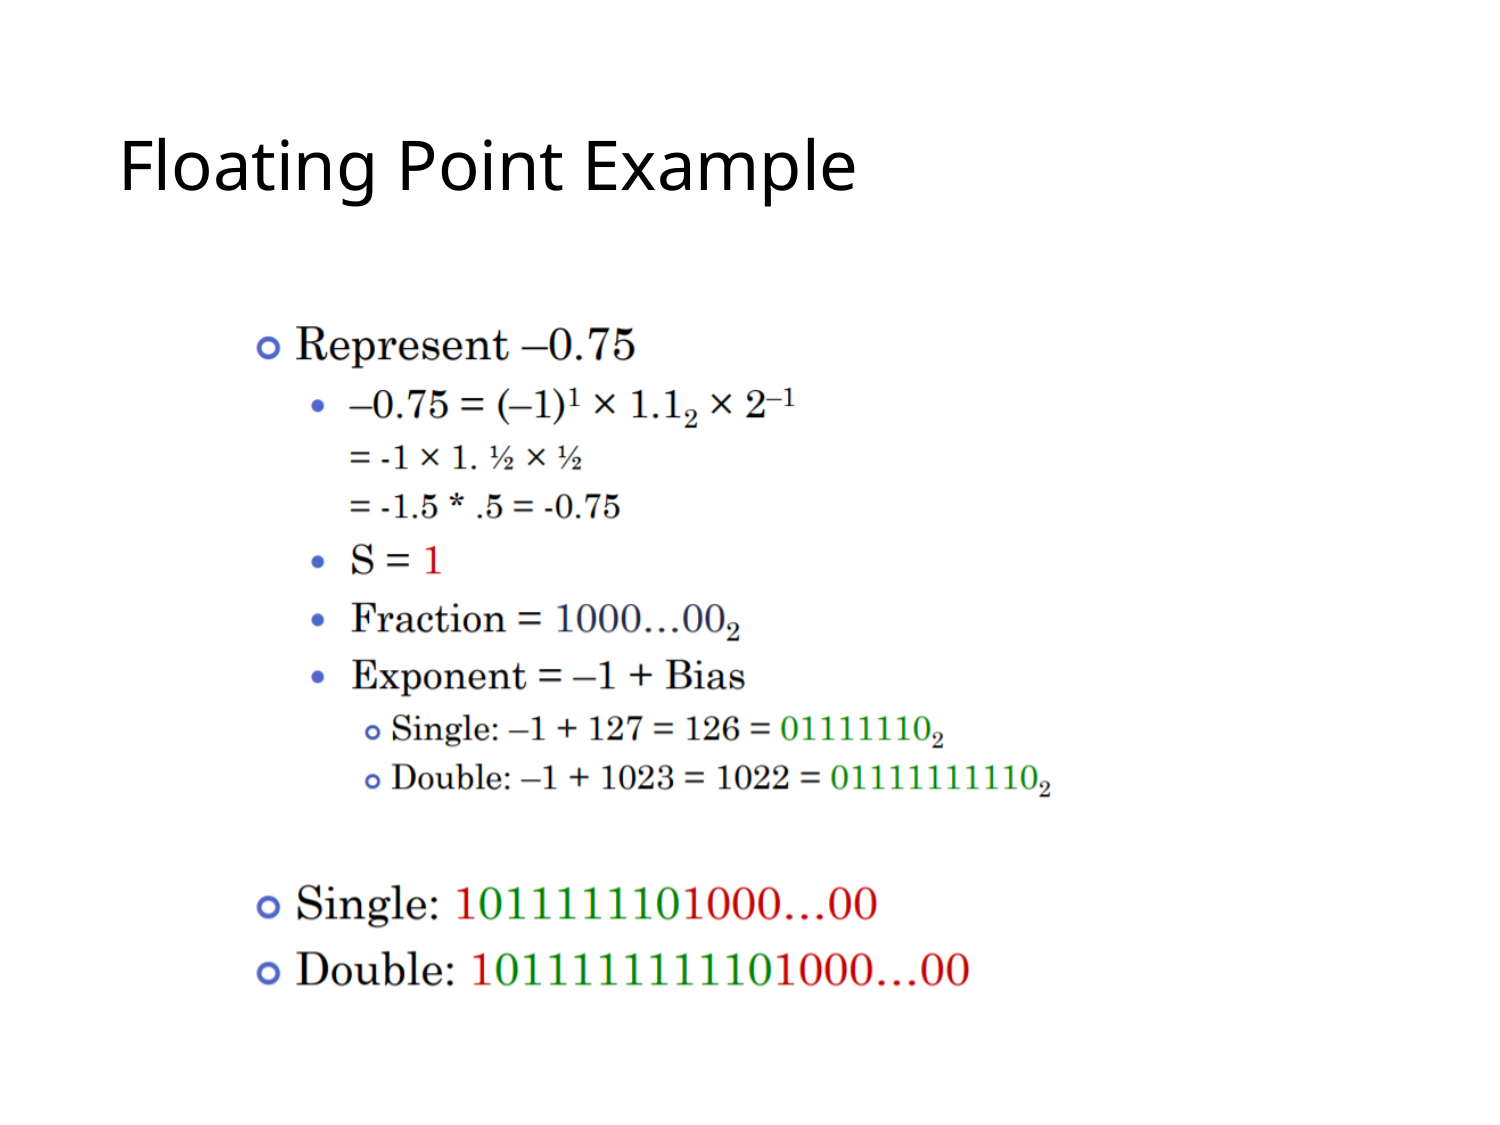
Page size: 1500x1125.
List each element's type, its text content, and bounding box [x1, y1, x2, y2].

title Floating Point Example [103, 59, 1397, 278]
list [245, 299, 1255, 1014]
